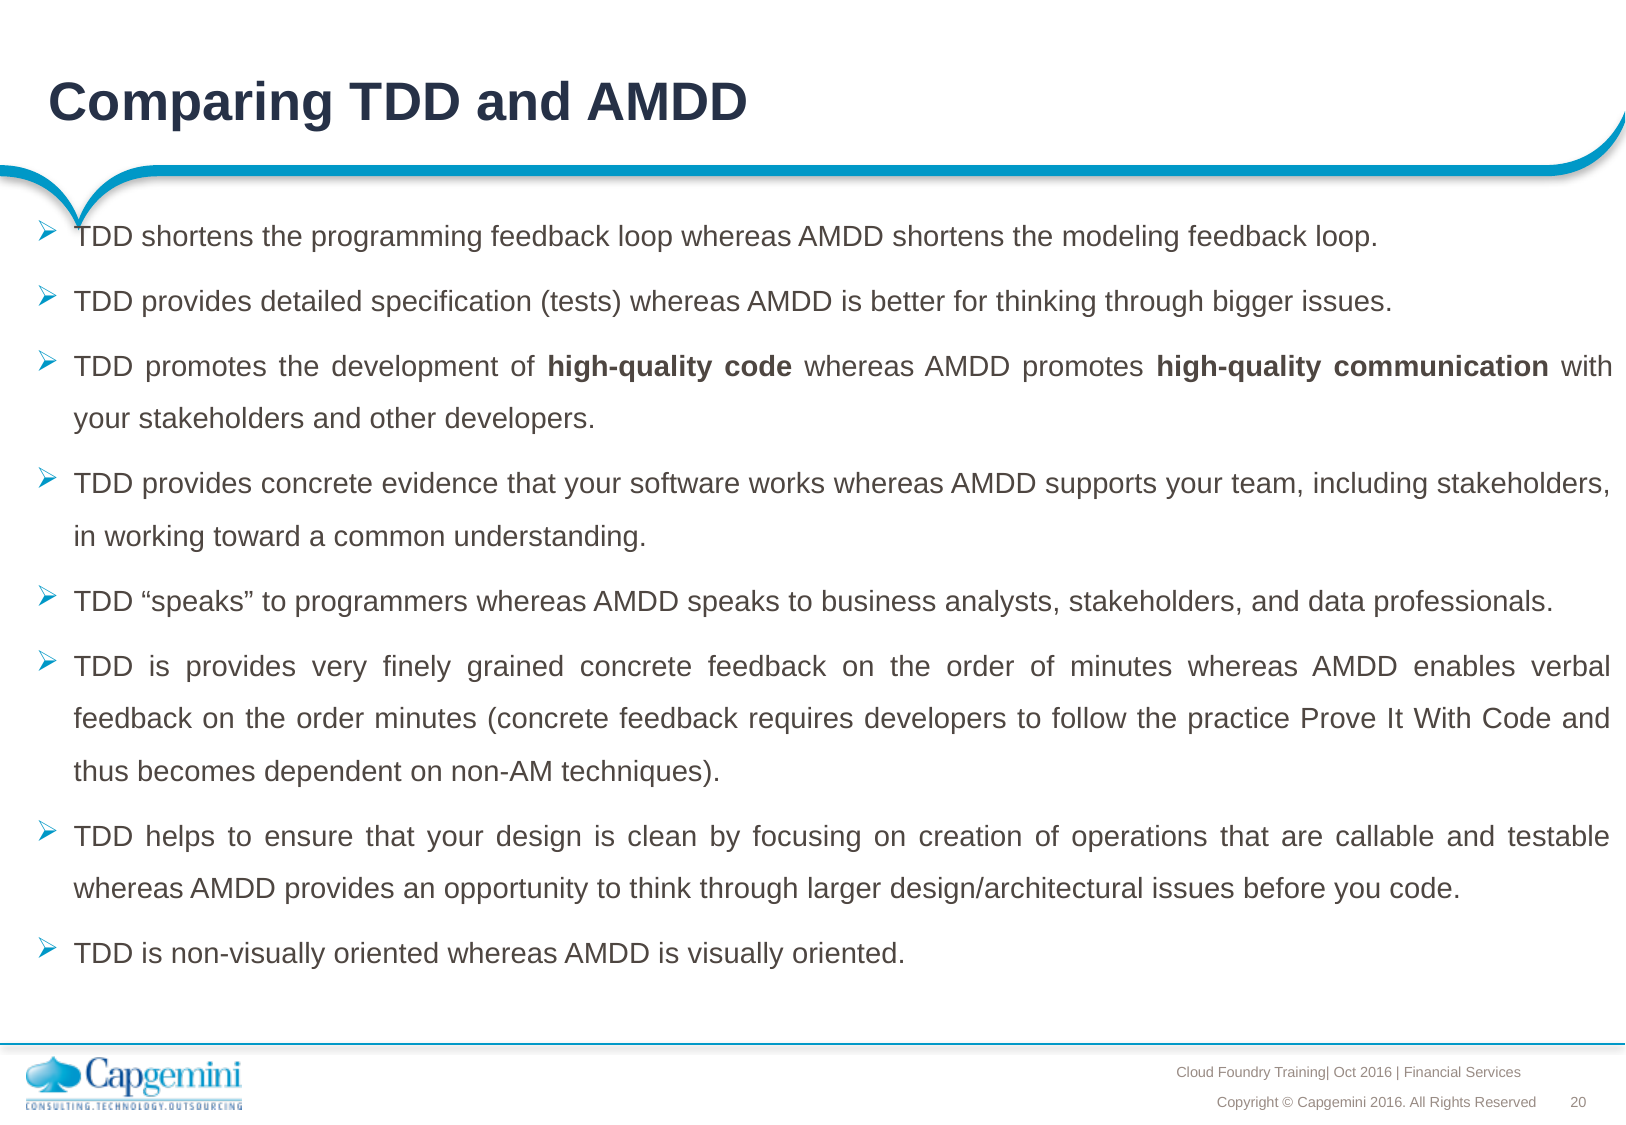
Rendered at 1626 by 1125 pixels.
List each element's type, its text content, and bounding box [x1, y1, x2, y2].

title Comparing TDD and AMDD [0, 0, 1625, 165]
picture [26, 1056, 36, 1110]
list TDD shortens the programming feedback loop whereas AMDD shortens the modeling feedback loop. TDD provides detailed specification (tests) whereas AMDD is better for thinking through bigger issues. TDD promotes the development of high-quality code whereas AMDD promotes high-quality communication with your stakeholders and other developers. TDD provides concrete evidence that your software works whereas AMDD supports your team, including stakeholders, in working toward a common understanding. TDD “speaks” to programmers whereas AMDD speaks to business analysts, stakeholders, and data professionals. TDD is provides very finely grained concrete feedback on the order of minutes whereas AMDD enables verbal feedback on the order minutes (concrete feedback requires developers to follow the practice Prove It With Code and thus becomes dependent on non-AM techniques). TDD helps to ensure that your design is clean by focusing on creation of operations that are callable and testable whereas AMDD provides an opportunity to think through larger design/architectural issues before you code. TDD is non-visually oriented whereas AMDD is visually oriented. [36, 187, 1625, 1125]
